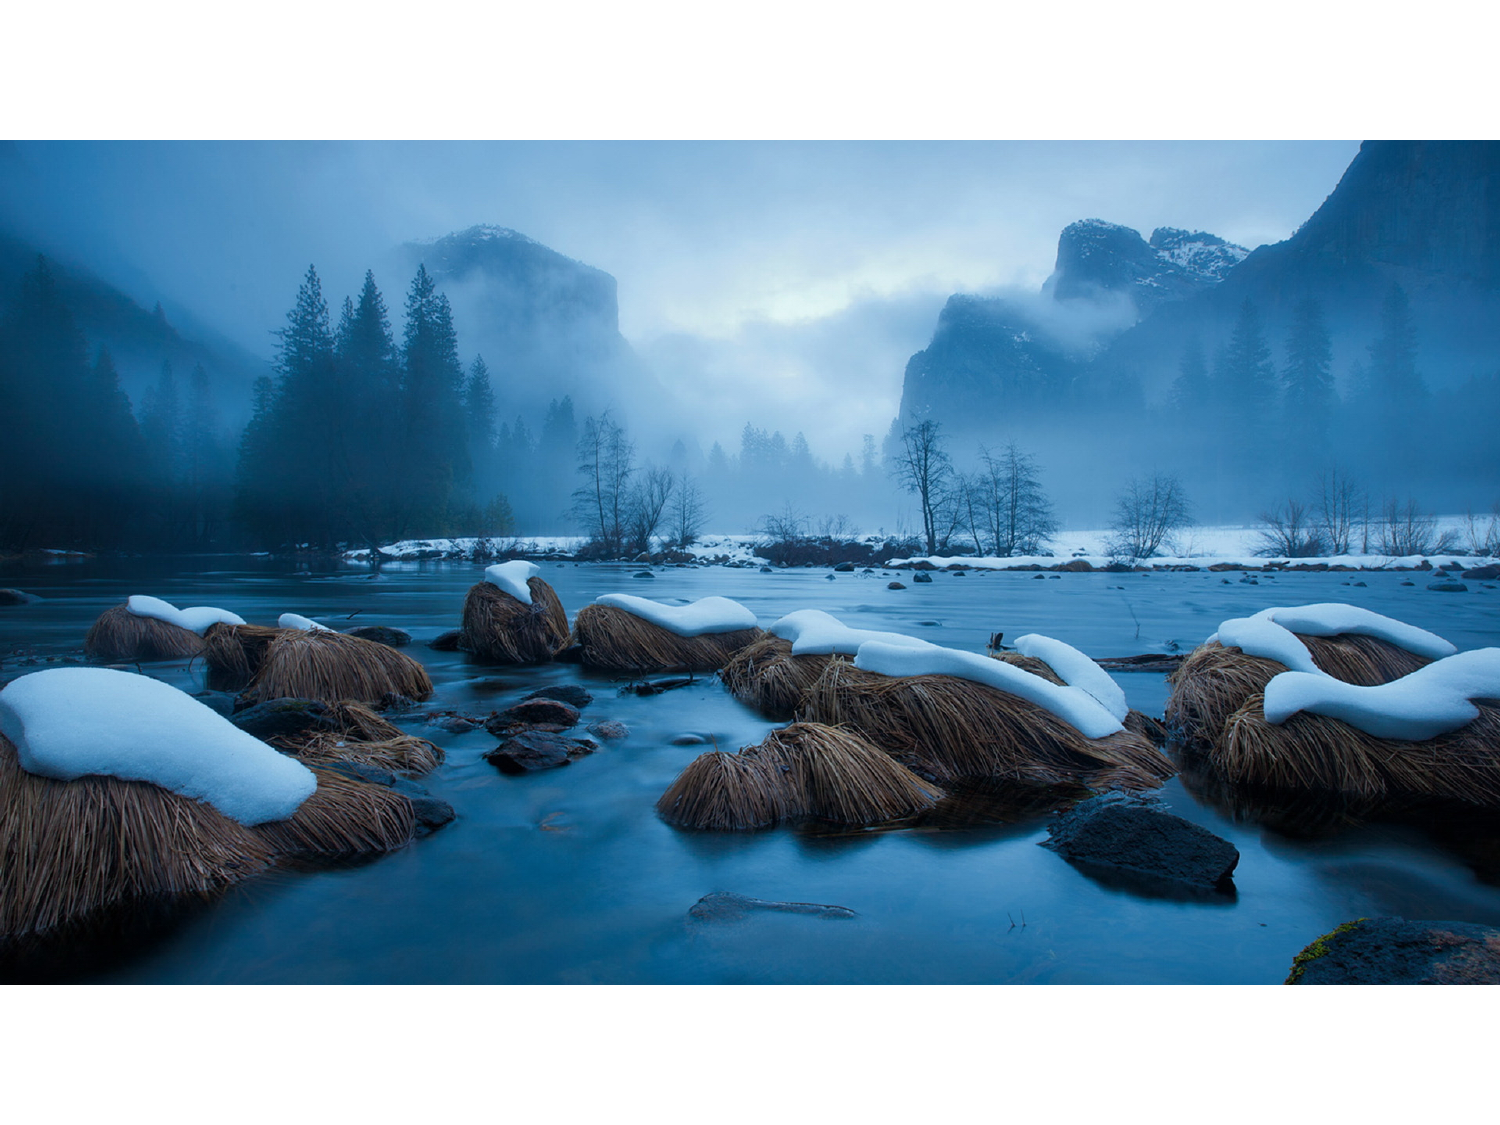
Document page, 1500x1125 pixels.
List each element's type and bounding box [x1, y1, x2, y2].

picture [0, 140, 1500, 985]
